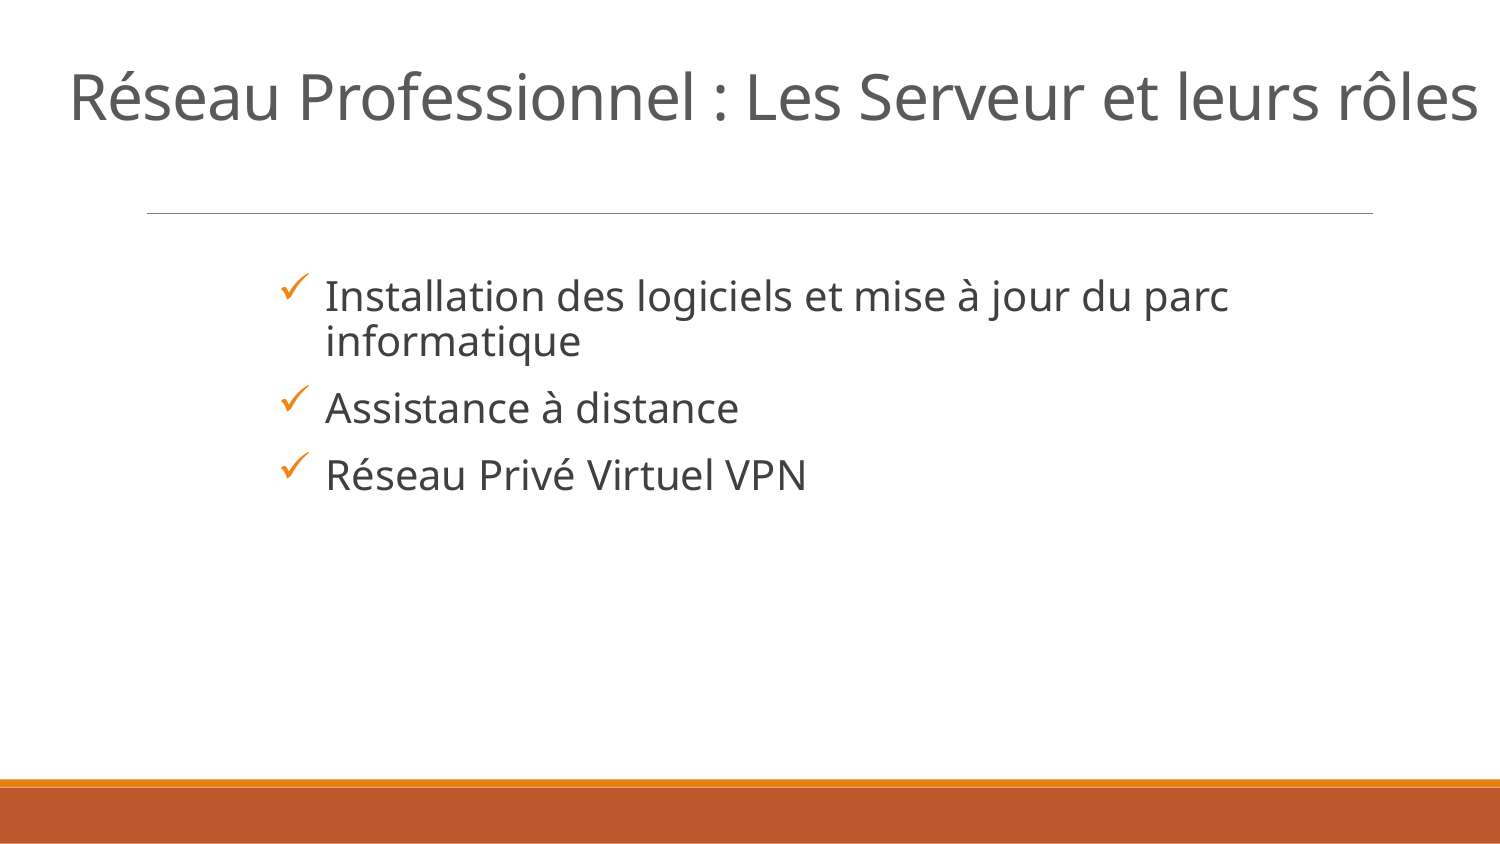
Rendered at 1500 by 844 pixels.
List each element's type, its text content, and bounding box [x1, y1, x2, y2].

list Installation des logiciels et mise à jour du parc informatique Assistance à distance Réseau Privé Virtuel VPN [277, 268, 1365, 541]
title Réseau Professionnel : Les Serveur et leurs rôles [53, 0, 1500, 141]
